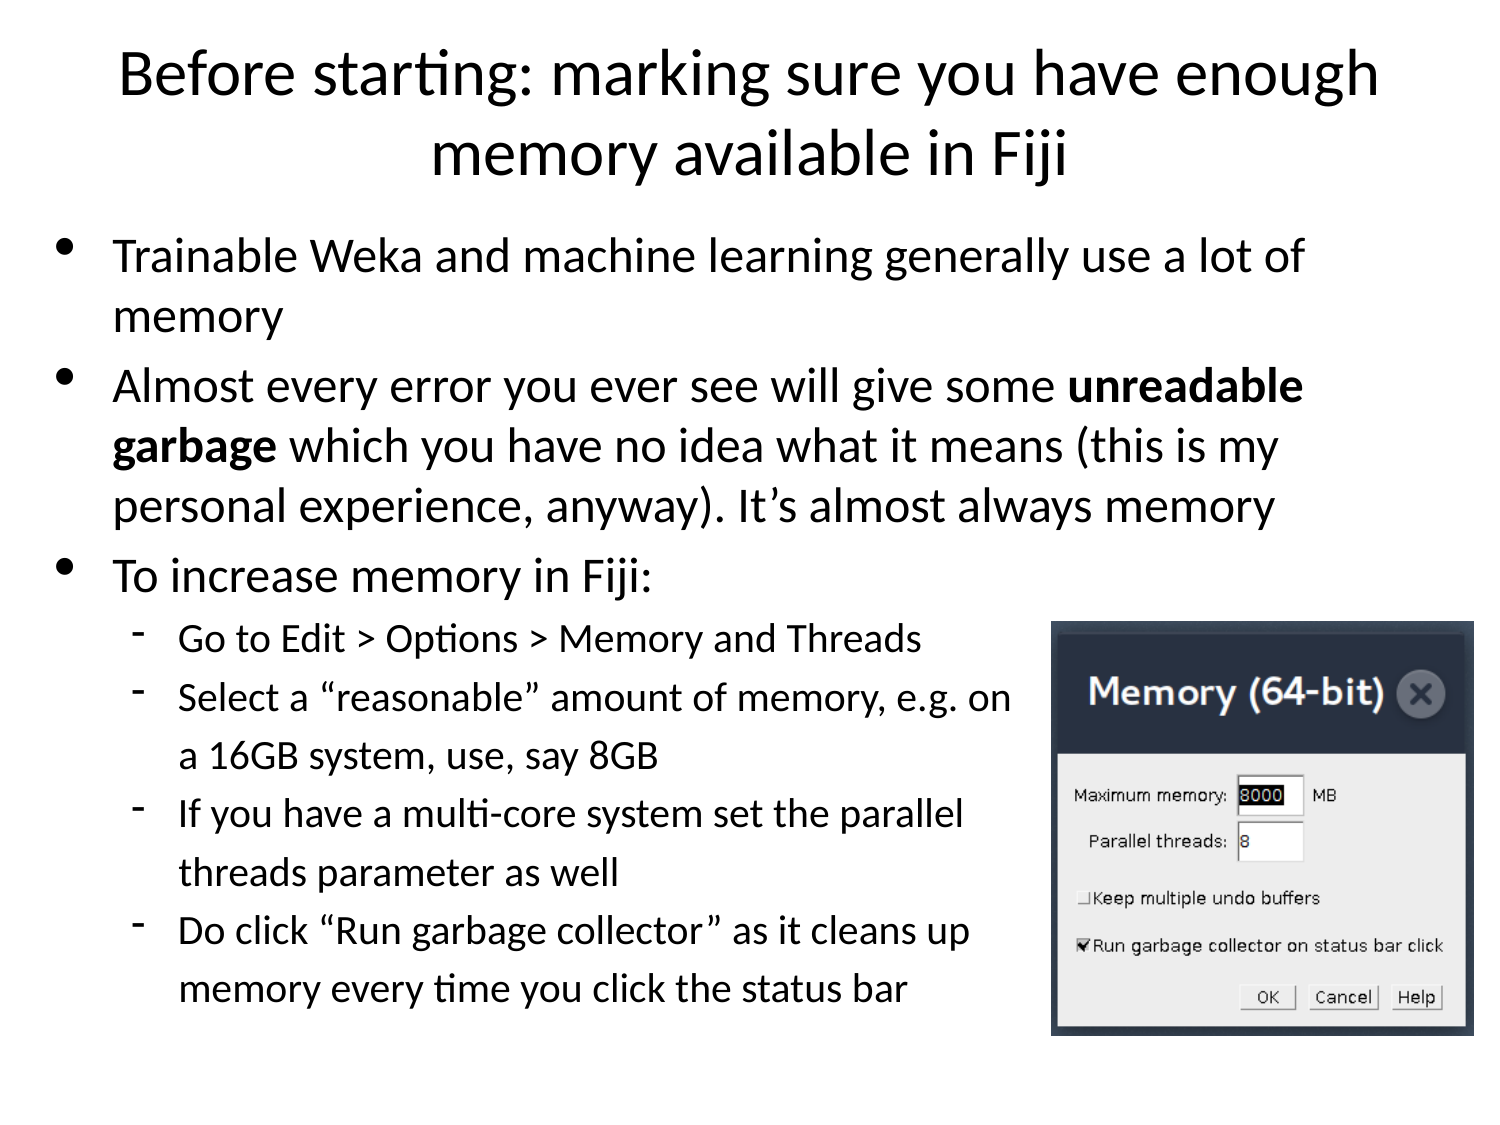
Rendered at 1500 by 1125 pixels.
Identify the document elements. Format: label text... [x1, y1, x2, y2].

text_box Trainable Weka and machine learning generally use a lot of memory Almost every error you ever see will give some unreadable garbage which you have no idea what it means (this is my personal experience, anyway). It’s almost always memory To increase memory in Fiji: Go to Edit > Options > Memory and Threads Select a “reasonable” amount of memory, e.g. on a 16GB system, use, say 8GB If you have a multi-core system set the parallel threads parameter as well Do click “Run garbage collector” as it cleans up memory every time you click the status bar [41, 215, 1391, 1036]
picture [1050, 621, 1474, 1036]
text_box Before starting: marking sure you have enough memory available in Fiji [75, 45, 1425, 173]
